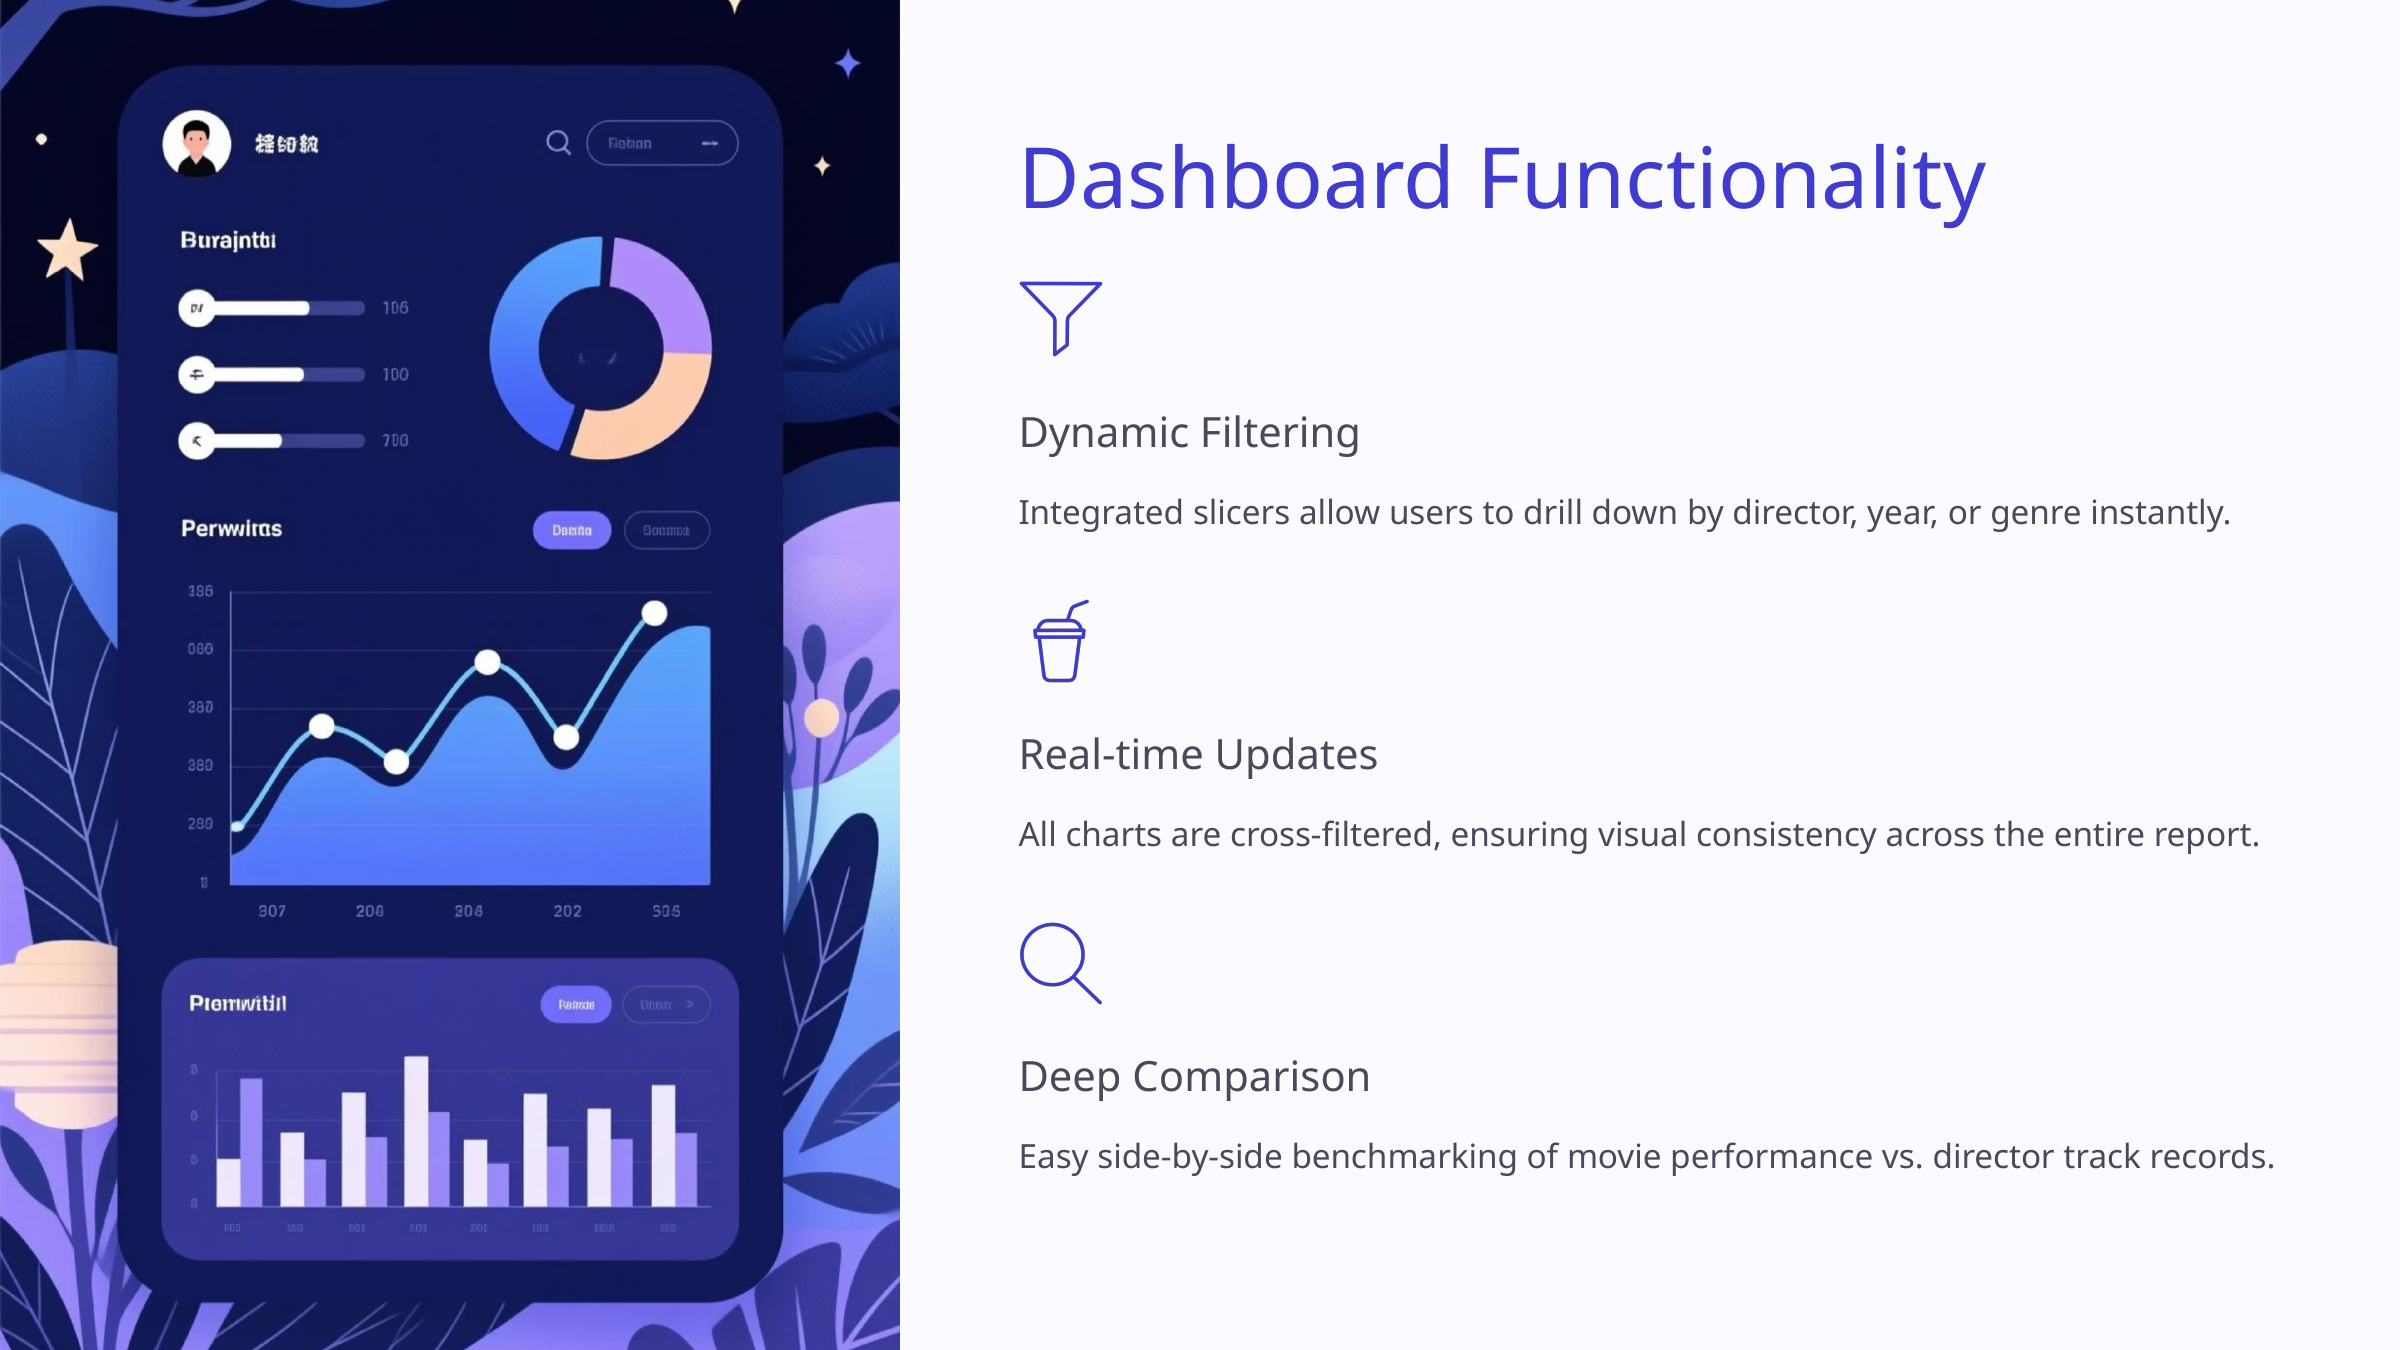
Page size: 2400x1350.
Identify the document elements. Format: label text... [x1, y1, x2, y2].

text_box Real-time Updates [1018, 725, 1442, 779]
picture [1018, 276, 1104, 362]
picture [1018, 598, 1104, 684]
text_box Dynamic Filtering [1018, 403, 1442, 457]
picture [1018, 921, 1104, 1006]
text_box Integrated slicers allow users to drill down by director, year, or genre instantly. [1018, 477, 2282, 532]
text_box Dashboard Functionality [1018, 120, 2096, 227]
picture [0, 0, 900, 1350]
text_box Deep Comparison [1018, 1047, 1442, 1101]
text_box All charts are cross-filtered, ensuring visual consistency across the entire report. [1018, 799, 2282, 854]
text_box Easy side-by-side benchmarking of movie performance vs. director track records. [1018, 1121, 2282, 1230]
